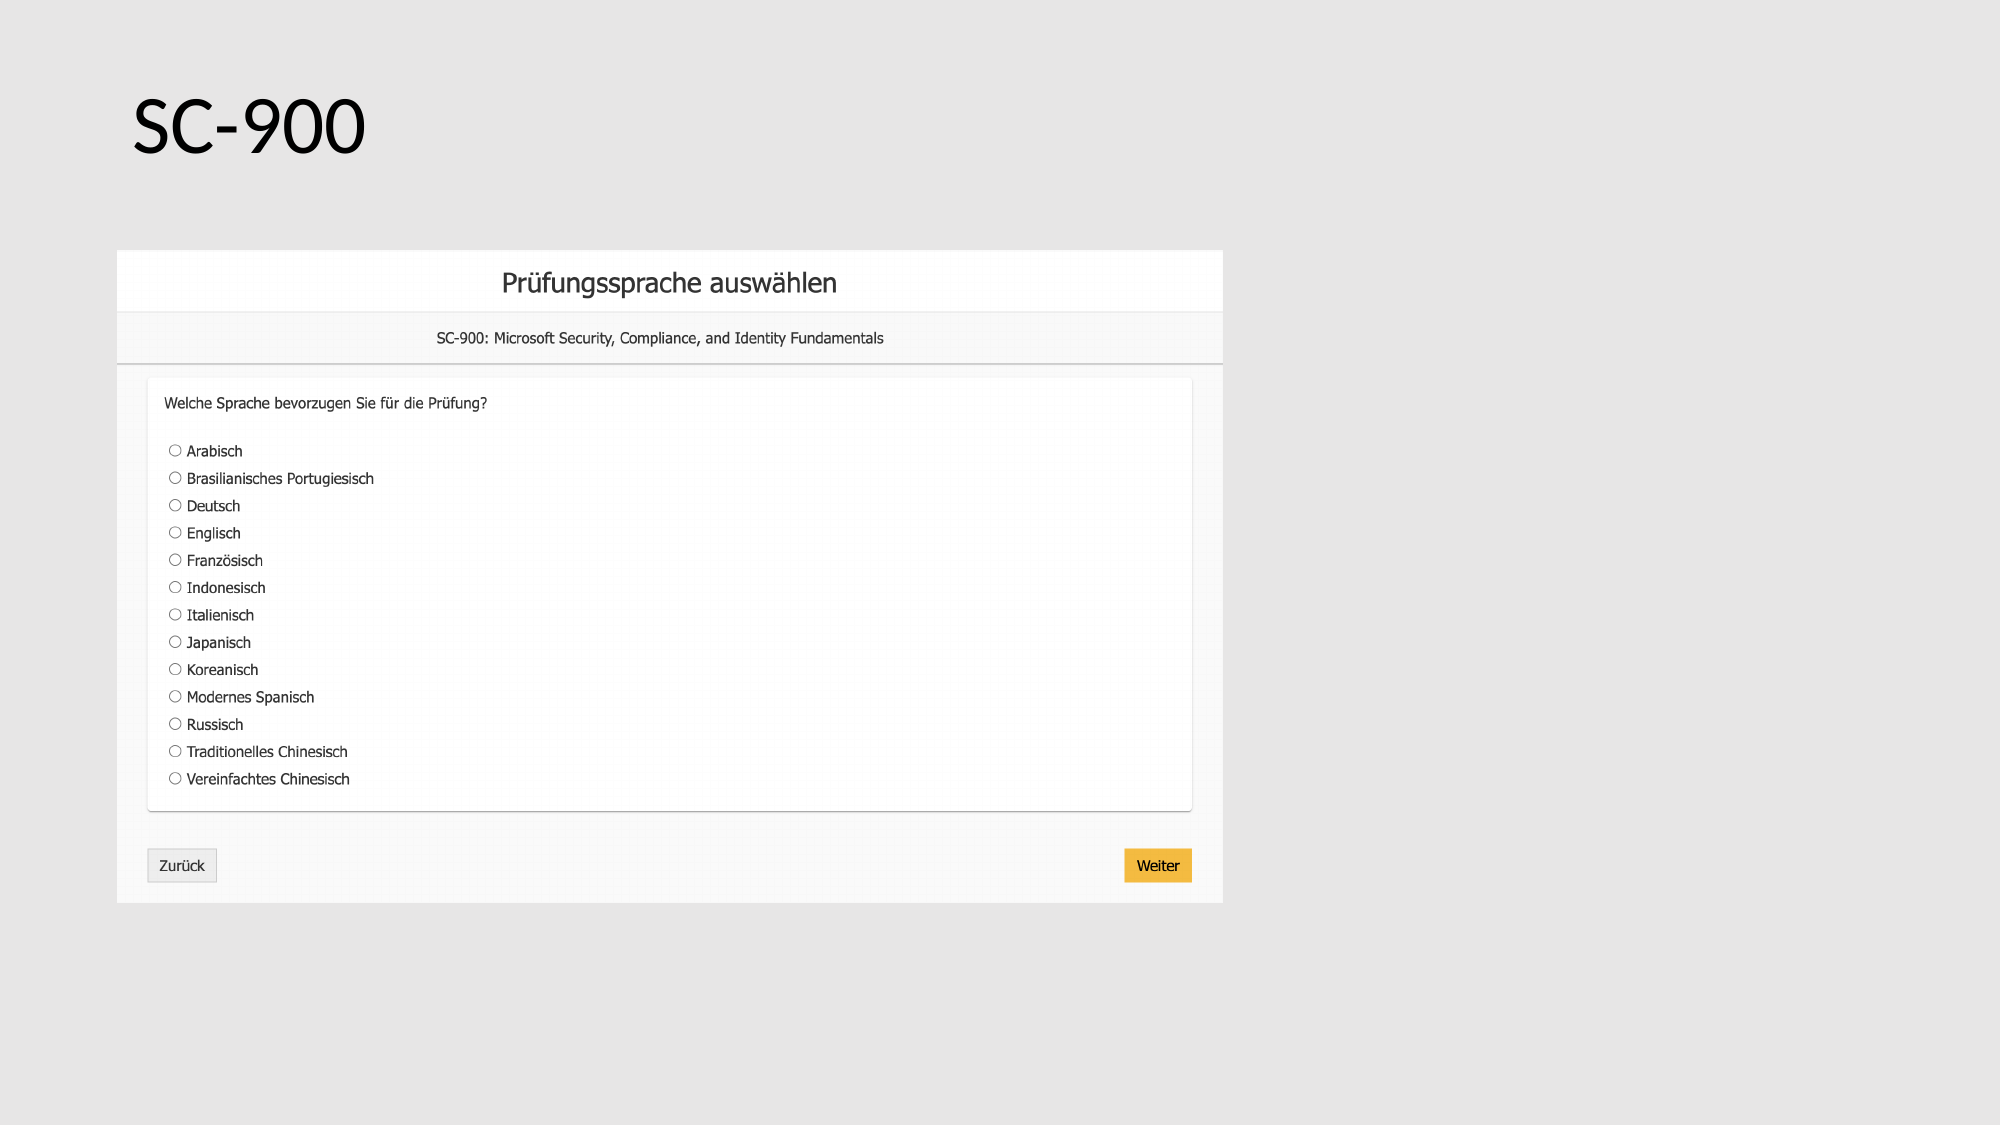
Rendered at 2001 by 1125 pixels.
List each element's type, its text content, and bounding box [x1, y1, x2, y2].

picture [117, 250, 1223, 903]
text_box SC-900 [117, 63, 1435, 178]
